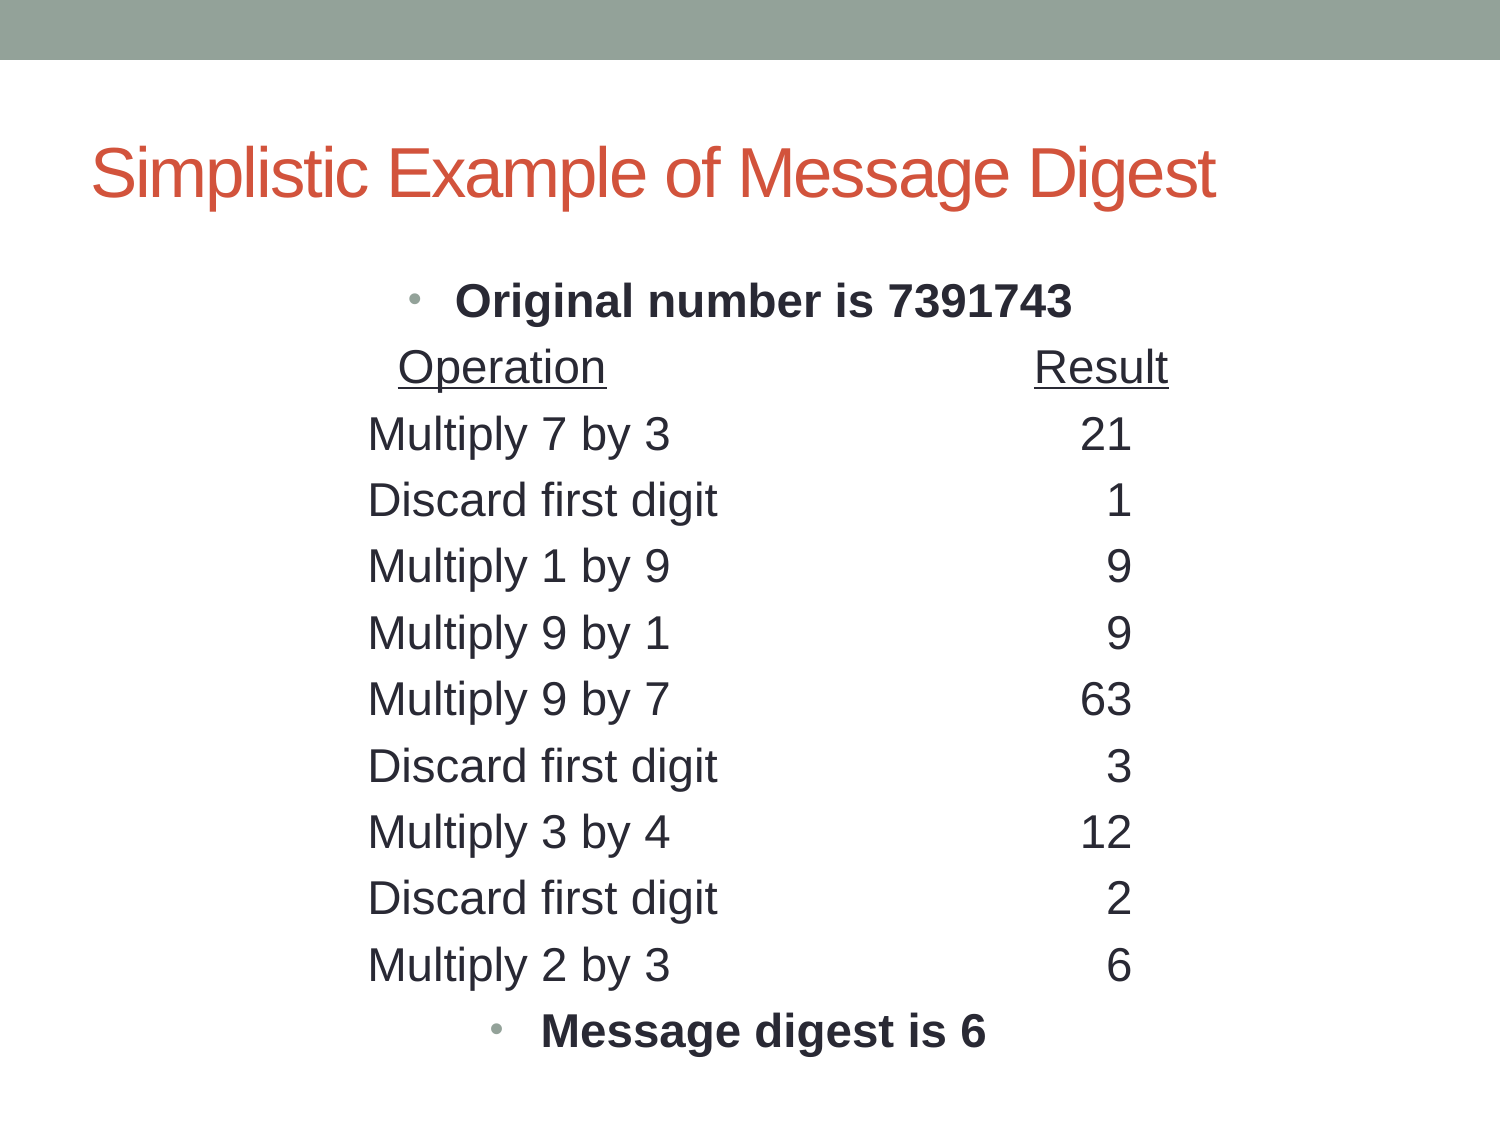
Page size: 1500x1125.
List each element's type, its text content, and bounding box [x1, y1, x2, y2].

title Simplistic Example of Message Digest [75, 87, 1425, 250]
list Original number is 7391743 Operation Result Multiply 7 by 3 21 Discard first digit 1 Multiply 1 by 9 9 Multiply 9 by 1 9 Multiply 9 by 7 63 Discard first digit 3 Multiply 3 by 4 12 Discard first digit 2 Multiply 2 by 3 6 Message digest is 6 [75, 262, 1425, 1070]
